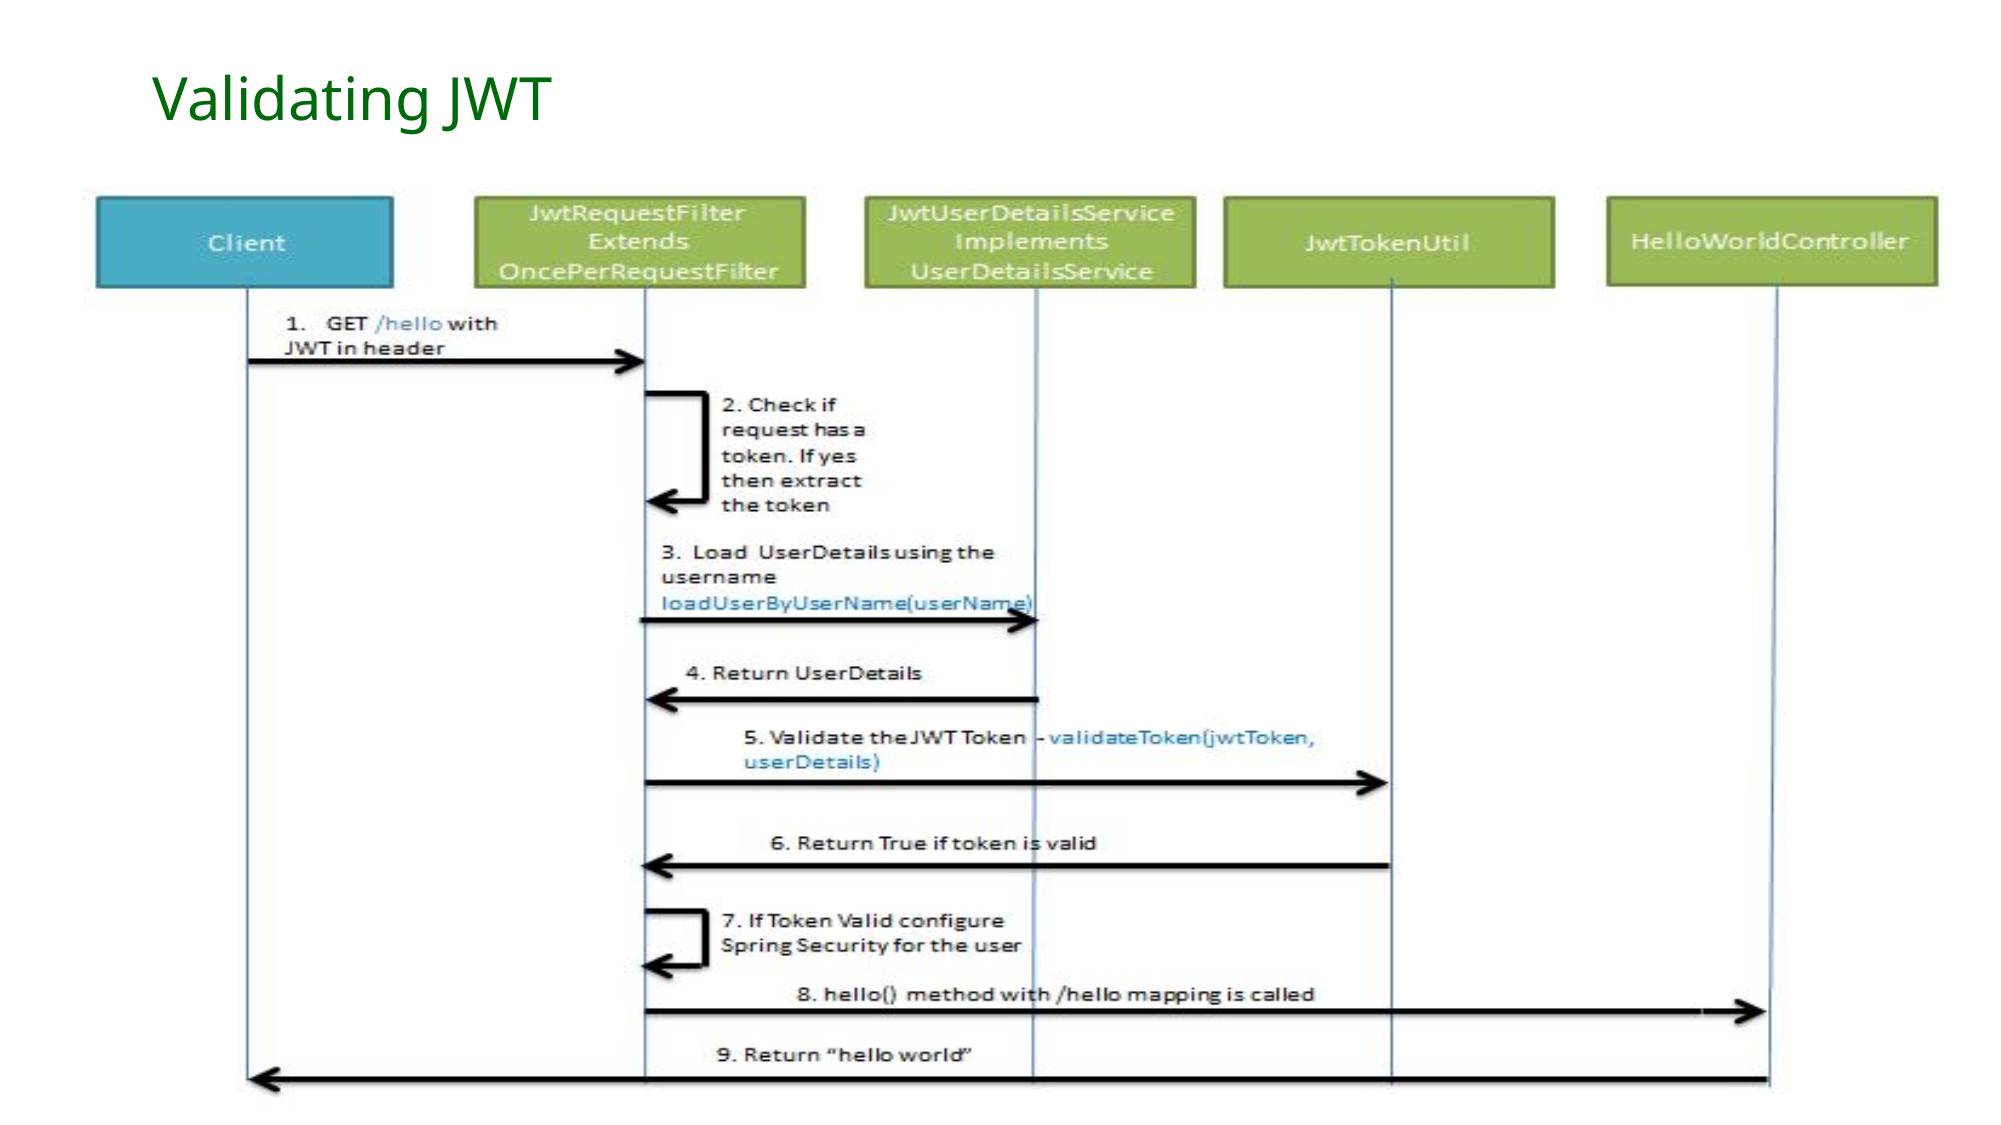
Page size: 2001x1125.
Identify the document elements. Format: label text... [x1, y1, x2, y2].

picture [81, 186, 1962, 1110]
title Validating JWT [137, 59, 1863, 186]
